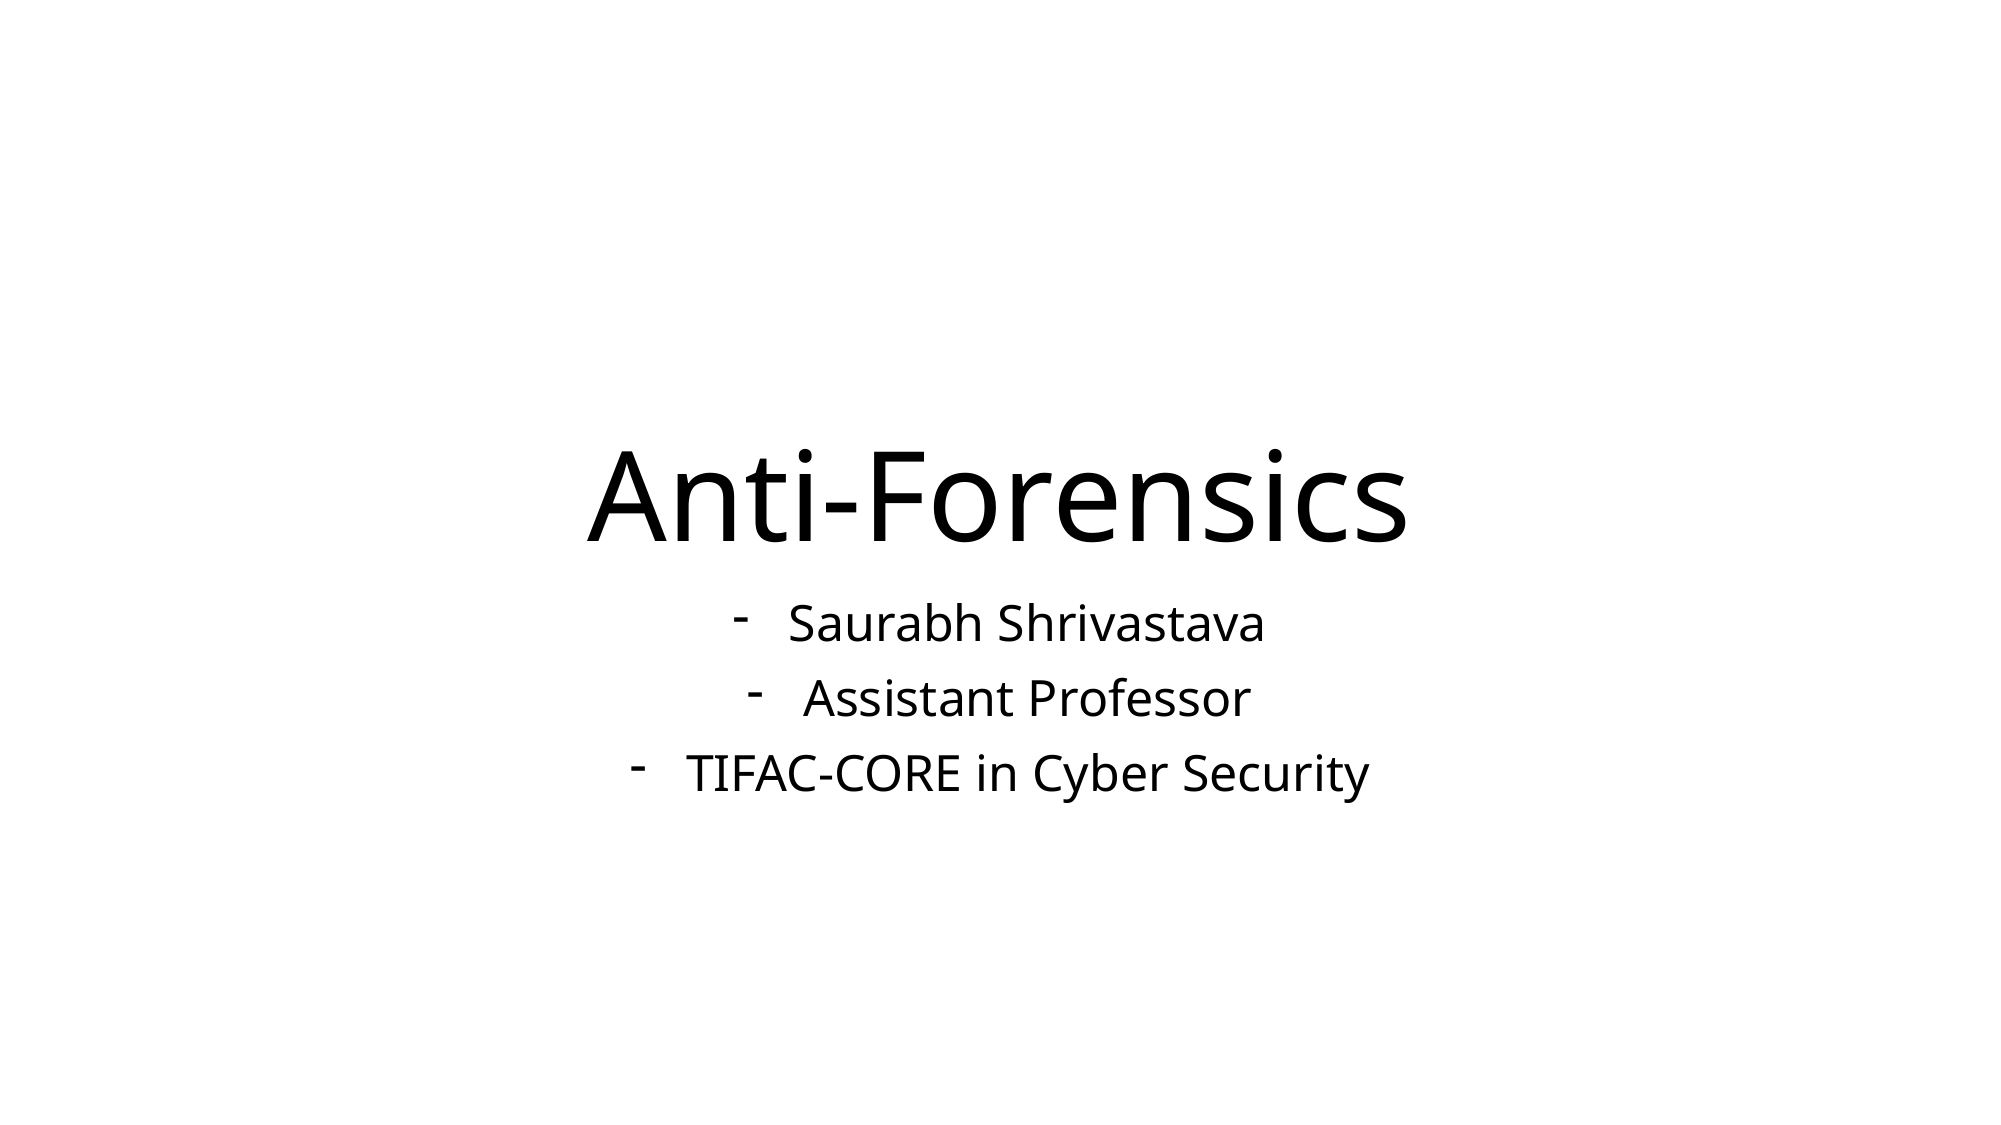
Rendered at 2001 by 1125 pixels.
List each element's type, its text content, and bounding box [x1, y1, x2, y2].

subtitle Saurabh Shrivastava Assistant Professor TIFAC-CORE in Cyber Security [249, 590, 1750, 863]
title Anti-Forensics [249, 184, 1750, 576]
